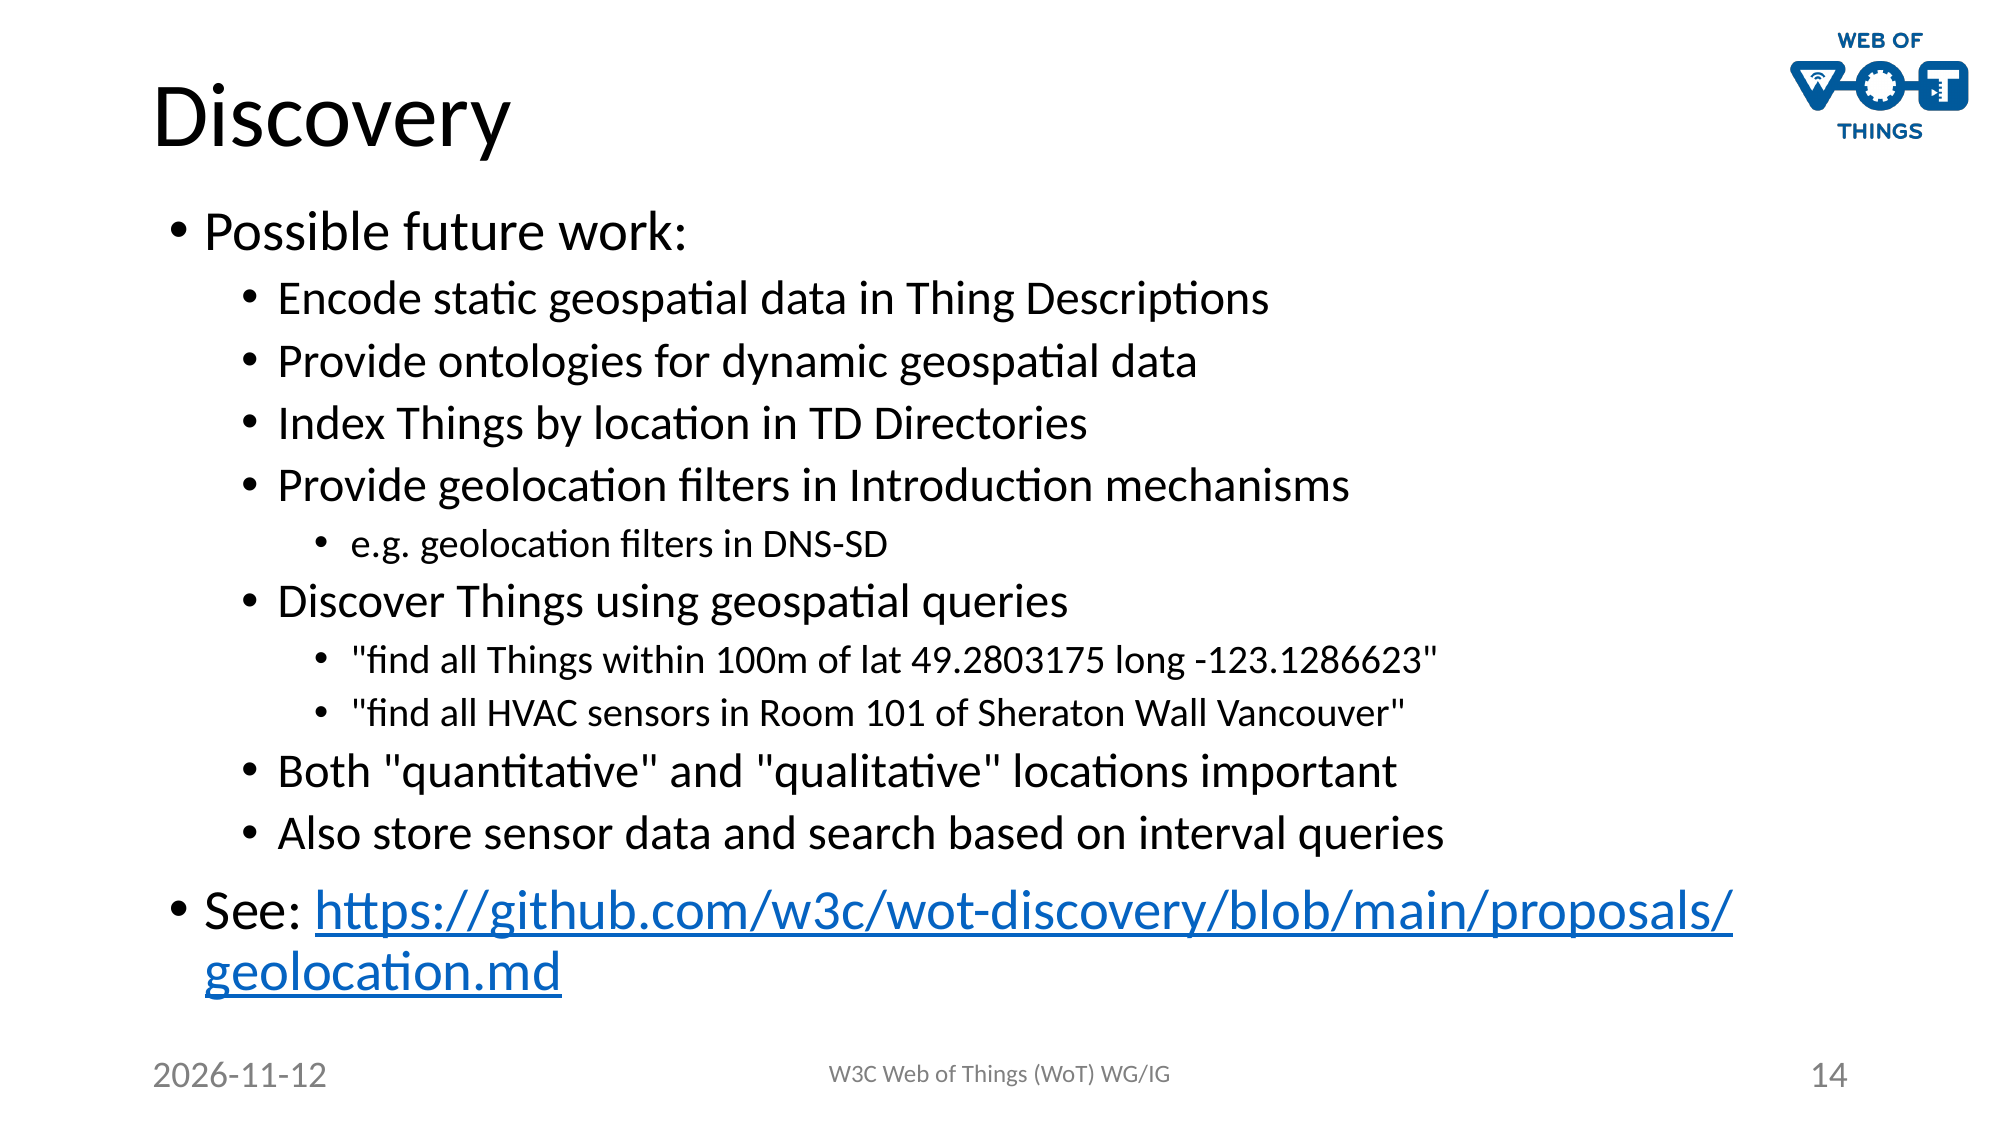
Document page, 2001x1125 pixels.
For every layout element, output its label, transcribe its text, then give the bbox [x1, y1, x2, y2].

picture [1773, 22, 1985, 149]
title Discovery [137, 59, 1863, 195]
footer W3C Web of Things (WoT) WG/IG [662, 1042, 1338, 1103]
slide_number 14 [1412, 1042, 1863, 1103]
text_box Possible future work: Encode static geospatial data in Thing Descriptions Provide ontologies for dynamic geospatial data Index Things by location in TD Directories Provide geolocation filters in Introduction mechanisms e.g. geolocation filters in DNS-SD Discover Things using geospatial queries "find all Things within 100m of lat 49.2803175 long -123.1286623" "find all HVAC sensors in Room 101 of Sheraton Wall Vancouver" Both "quantitative" and "qualitative" locations important Also store sensor data and search based on interval queries See: https://github.com/w3c/wot-discovery/blob/main/proposals/geolocation.md [153, 194, 1774, 1014]
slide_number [137, 1042, 588, 1103]
